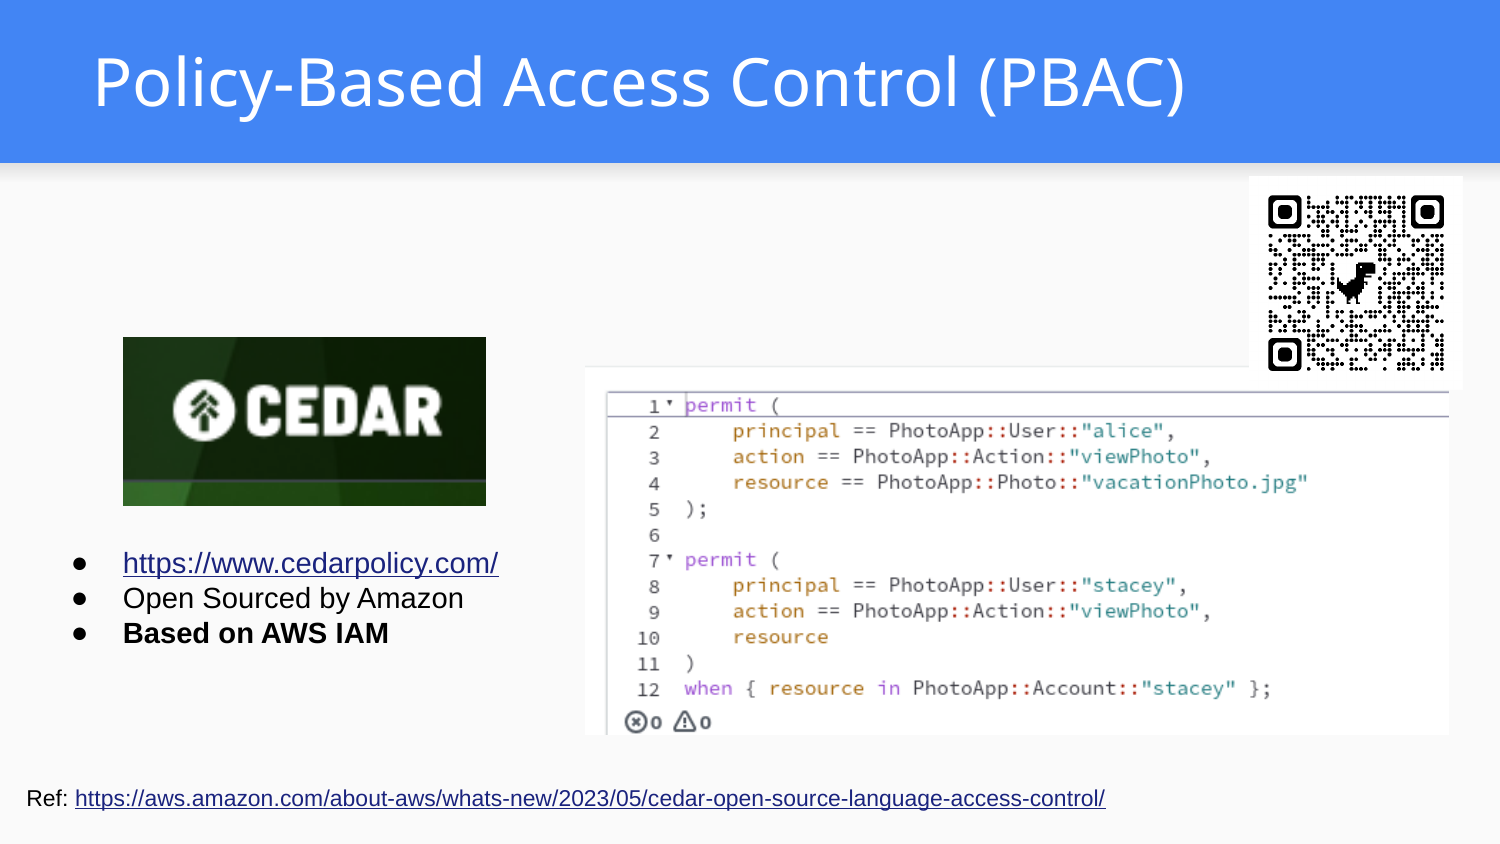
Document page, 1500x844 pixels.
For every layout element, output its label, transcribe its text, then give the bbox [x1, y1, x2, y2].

picture [584, 175, 1464, 735]
text_box Ref: https://aws.amazon.com/about-aws/whats-new/2023/05/cedar-open-source-language-access-control/ [11, 769, 1439, 825]
title Policy-Based Access Control (PBAC) [77, 8, 1427, 135]
picture [123, 337, 486, 507]
text_box https://www.cedarpolicy.com/ Open Sourced by Amazon Based on AWS IAM [33, 529, 579, 665]
